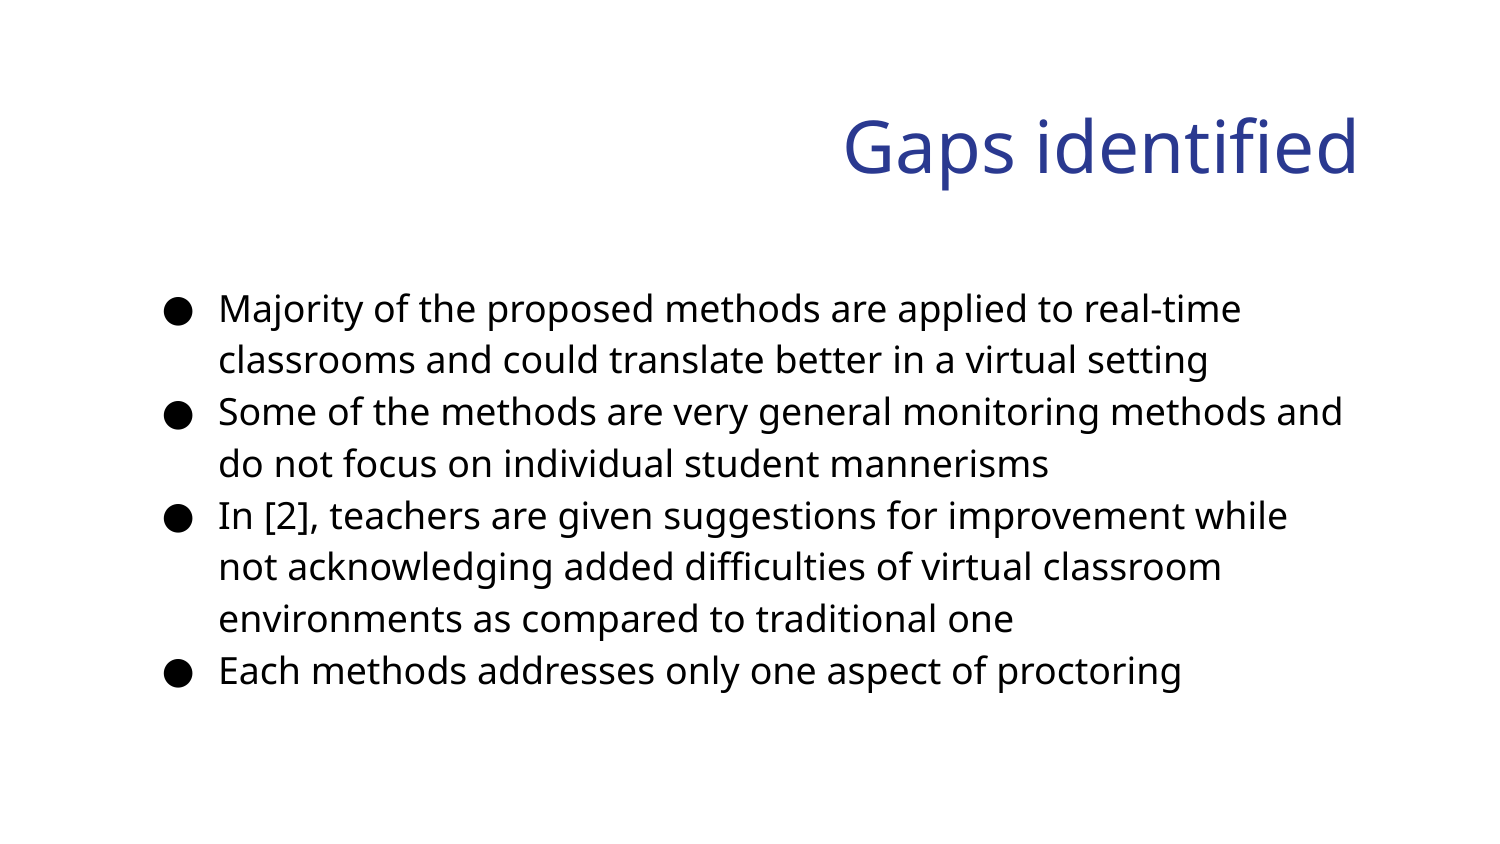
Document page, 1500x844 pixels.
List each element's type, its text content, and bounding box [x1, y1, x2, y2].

title Gaps identified [827, 75, 1397, 203]
list Majority of the proposed methods are applied to real-time classrooms and could translate better in a virtual setting Some of the methods are very general monitoring methods and do not focus on individual student mannerisms In [2], teachers are given suggestions for improvement while not acknowledging added difficulties of virtual classroom environments as compared to traditional one Each methods addresses only one aspect of proctoring [128, 262, 1372, 749]
